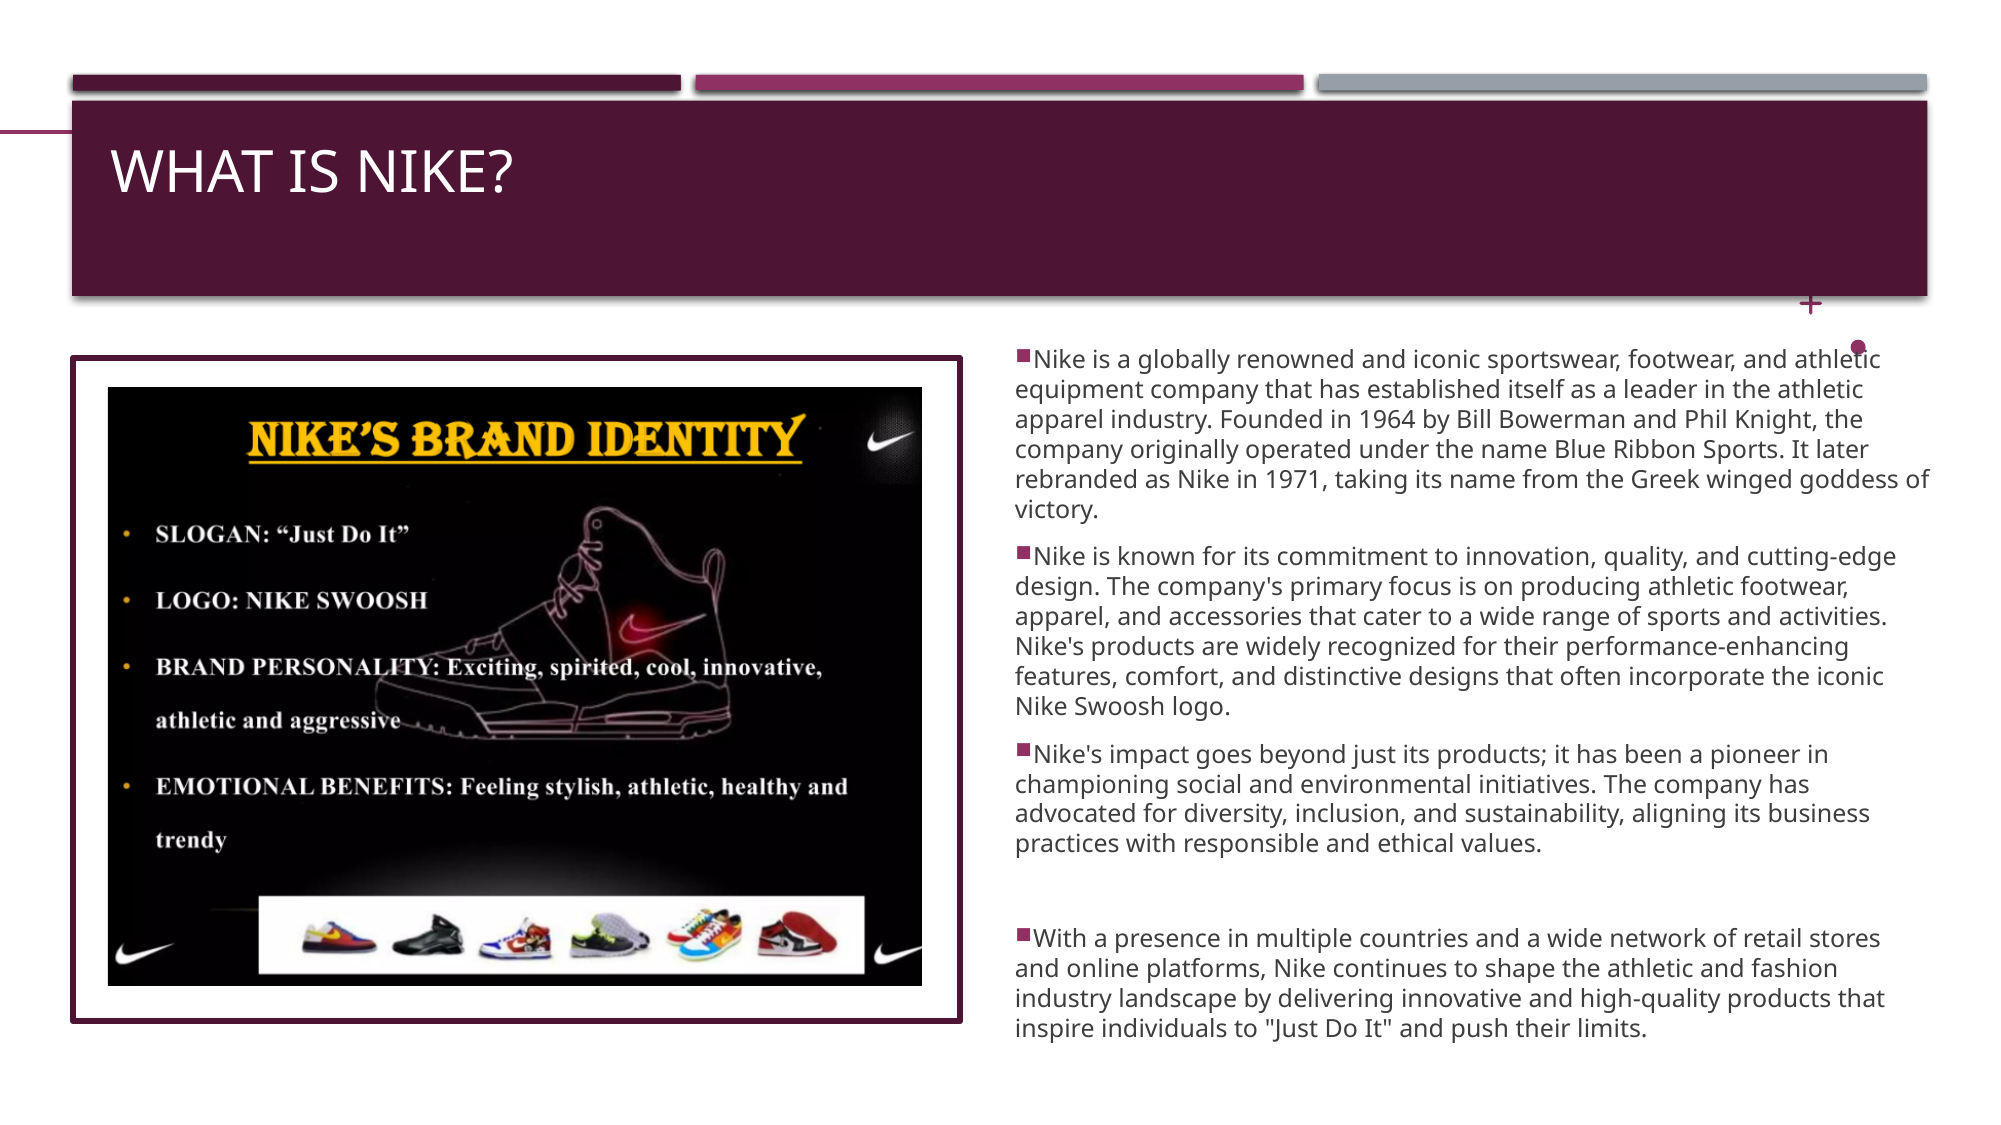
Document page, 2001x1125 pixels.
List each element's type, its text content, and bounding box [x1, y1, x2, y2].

text_box [71, 356, 962, 1023]
text_box [1318, 73, 1928, 92]
title What is Nike? [95, 115, 1905, 282]
text_box [71, 100, 1928, 297]
text_box [695, 74, 1304, 91]
list Nike is a globally renowned and iconic sportswear, footwear, and athletic equipment company that has established itself as a leader in the athletic apparel industry. Founded in 1964 by Bill Bowerman and Phil Knight, the company originally operated under the name Blue Ribbon Sports. It later rebranded as Nike in 1971, taking its name from the Greek winged goddess of victory. Nike is known for its commitment to innovation, quality, and cutting-edge design. The company's primary focus is on producing athletic footwear, apparel, and accessories that cater to a wide range of sports and activities. Nike's products are widely recognized for their performance-enhancing features, comfort, and distinctive designs that often incorporate the iconic Nike Swoosh logo. Nike's impact goes beyond just its products; it has been a pioneer in championing social and environmental initiatives. The company has advocated for diversity, inclusion, and sustainability, aligning its business practices with responsible and ethical values. With a presence in multiple countries and a wide network of retail stores and online platforms, Nike continues to shape the athletic and fashion industry landscape by delivering innovative and high-quality products that inspire individuals to "Just Do It" and push their limits. [999, 306, 1949, 1125]
picture [107, 386, 923, 987]
text_box [72, 74, 682, 92]
